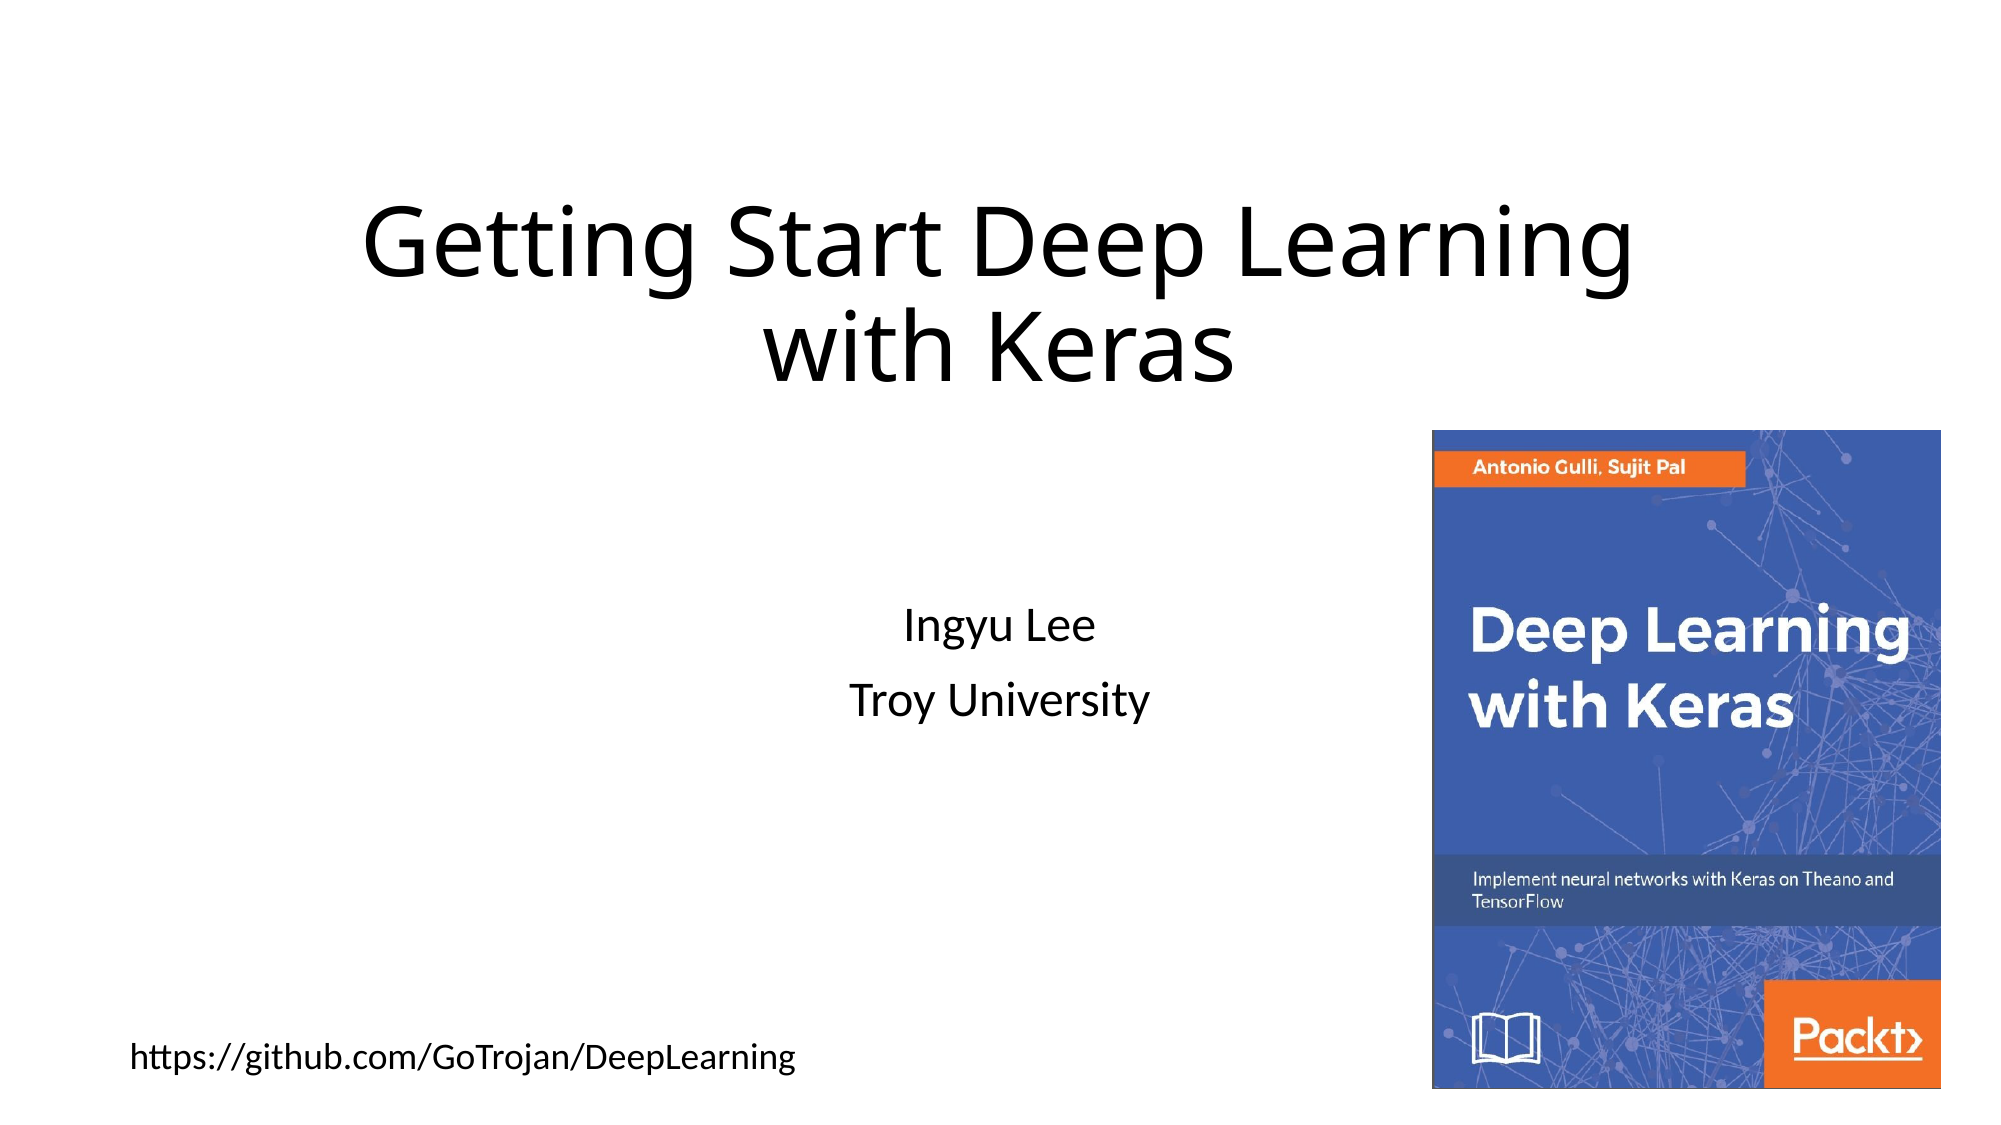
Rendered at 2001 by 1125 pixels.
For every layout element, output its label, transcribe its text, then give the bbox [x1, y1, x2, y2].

subtitle Ingyu Lee Troy University [249, 590, 1432, 863]
picture [1432, 430, 1941, 1089]
title Getting Start Deep Learning with Keras [249, 184, 1750, 576]
text_box https://github.com/GoTrojan/DeepLearning [114, 1024, 812, 1085]
